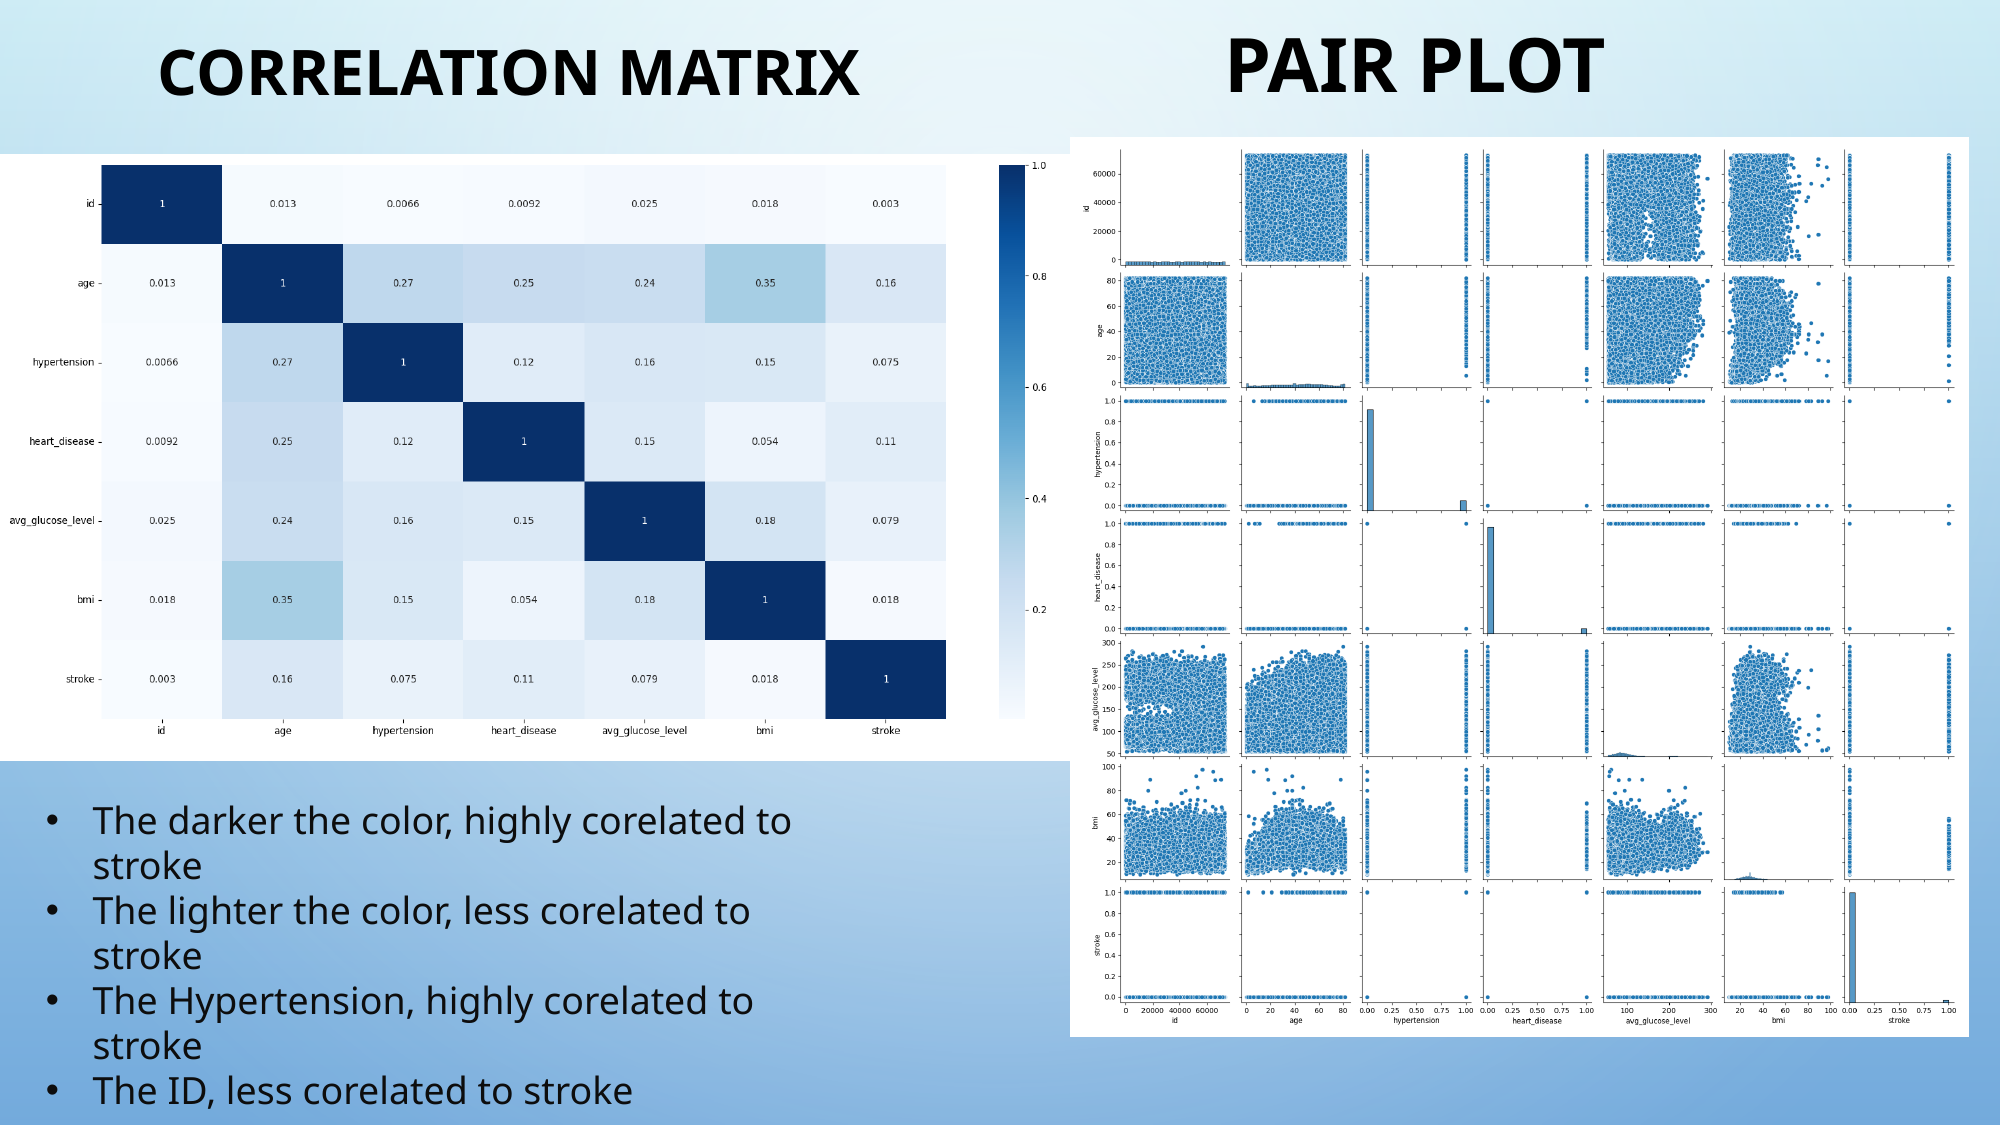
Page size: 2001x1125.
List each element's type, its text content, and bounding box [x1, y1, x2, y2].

text_box The darker the color, highly corelated to stroke The lighter the color, less corelated to stroke The Hypertension, highly corelated to stroke The ID, less corelated to stroke [31, 789, 826, 1125]
picture [0, 137, 1970, 1037]
text_box Pair Plot [1090, 19, 1741, 118]
title Correlation MATRIX [139, 30, 880, 120]
